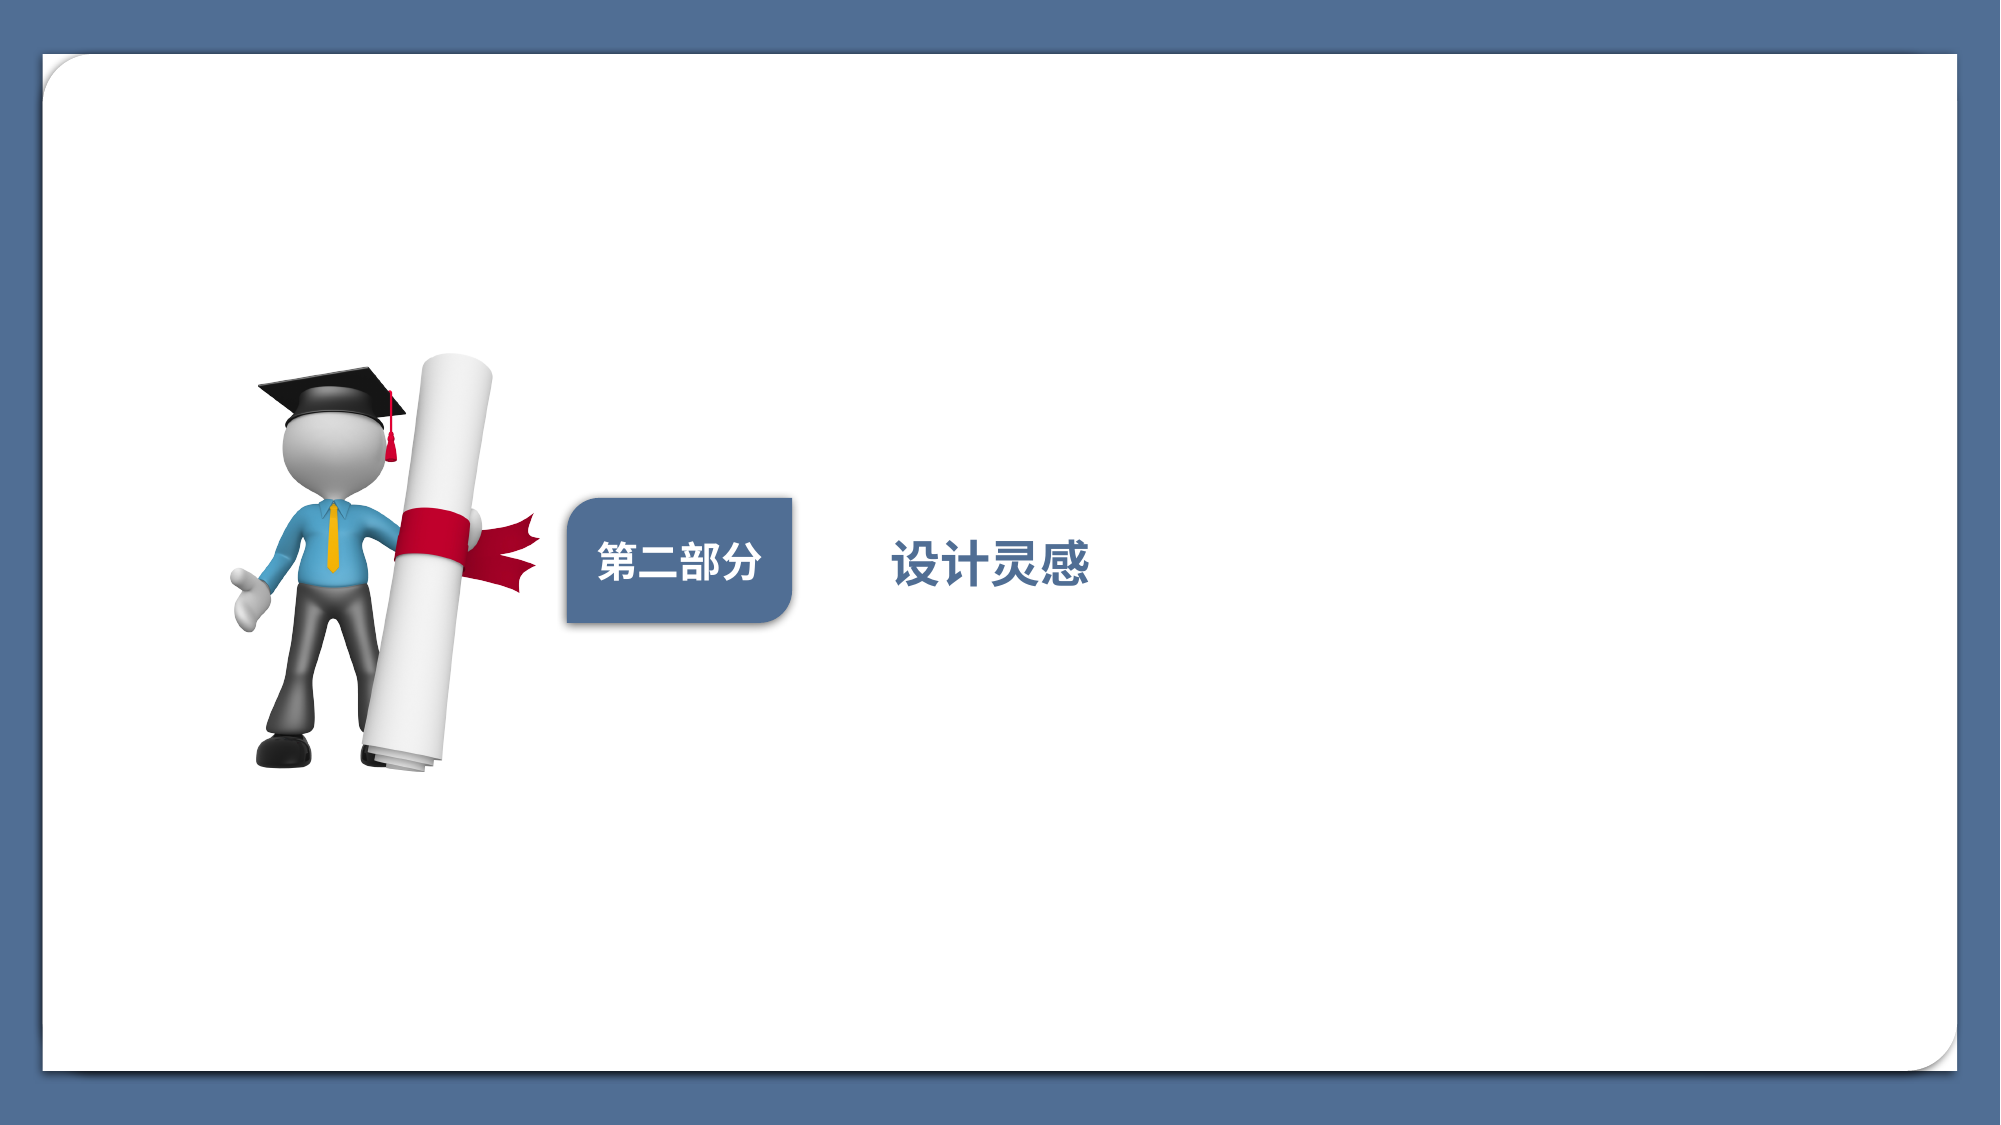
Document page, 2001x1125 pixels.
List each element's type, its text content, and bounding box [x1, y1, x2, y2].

text_box 设计灵感 [875, 524, 1725, 600]
text_box 第二部分 [566, 497, 793, 623]
text_box [42, 54, 1958, 1071]
picture [230, 353, 540, 772]
